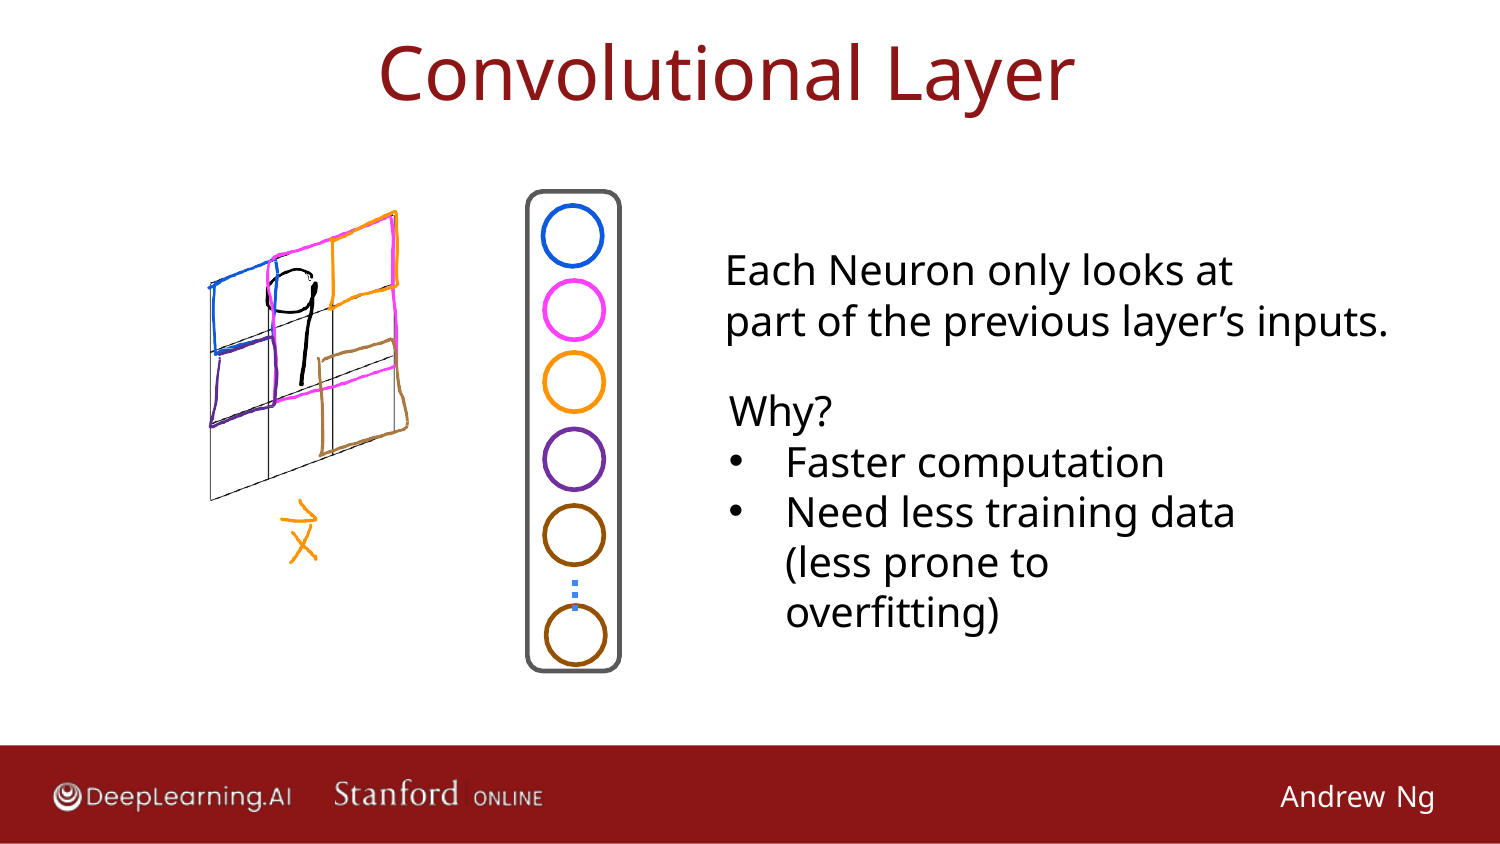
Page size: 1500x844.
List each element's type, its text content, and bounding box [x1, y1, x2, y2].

footer Andrew Ng [1277, 774, 1445, 844]
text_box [524, 188, 622, 674]
text_box Each Neuron only looks at part of the previous layer’s inputs. Why? Faster computation Need less training data (less prone to overfitting) [722, 241, 1451, 636]
picture [51, 770, 293, 825]
title Convolutional Layer [80, 0, 1420, 167]
picture [335, 779, 544, 814]
picture [206, 209, 409, 565]
